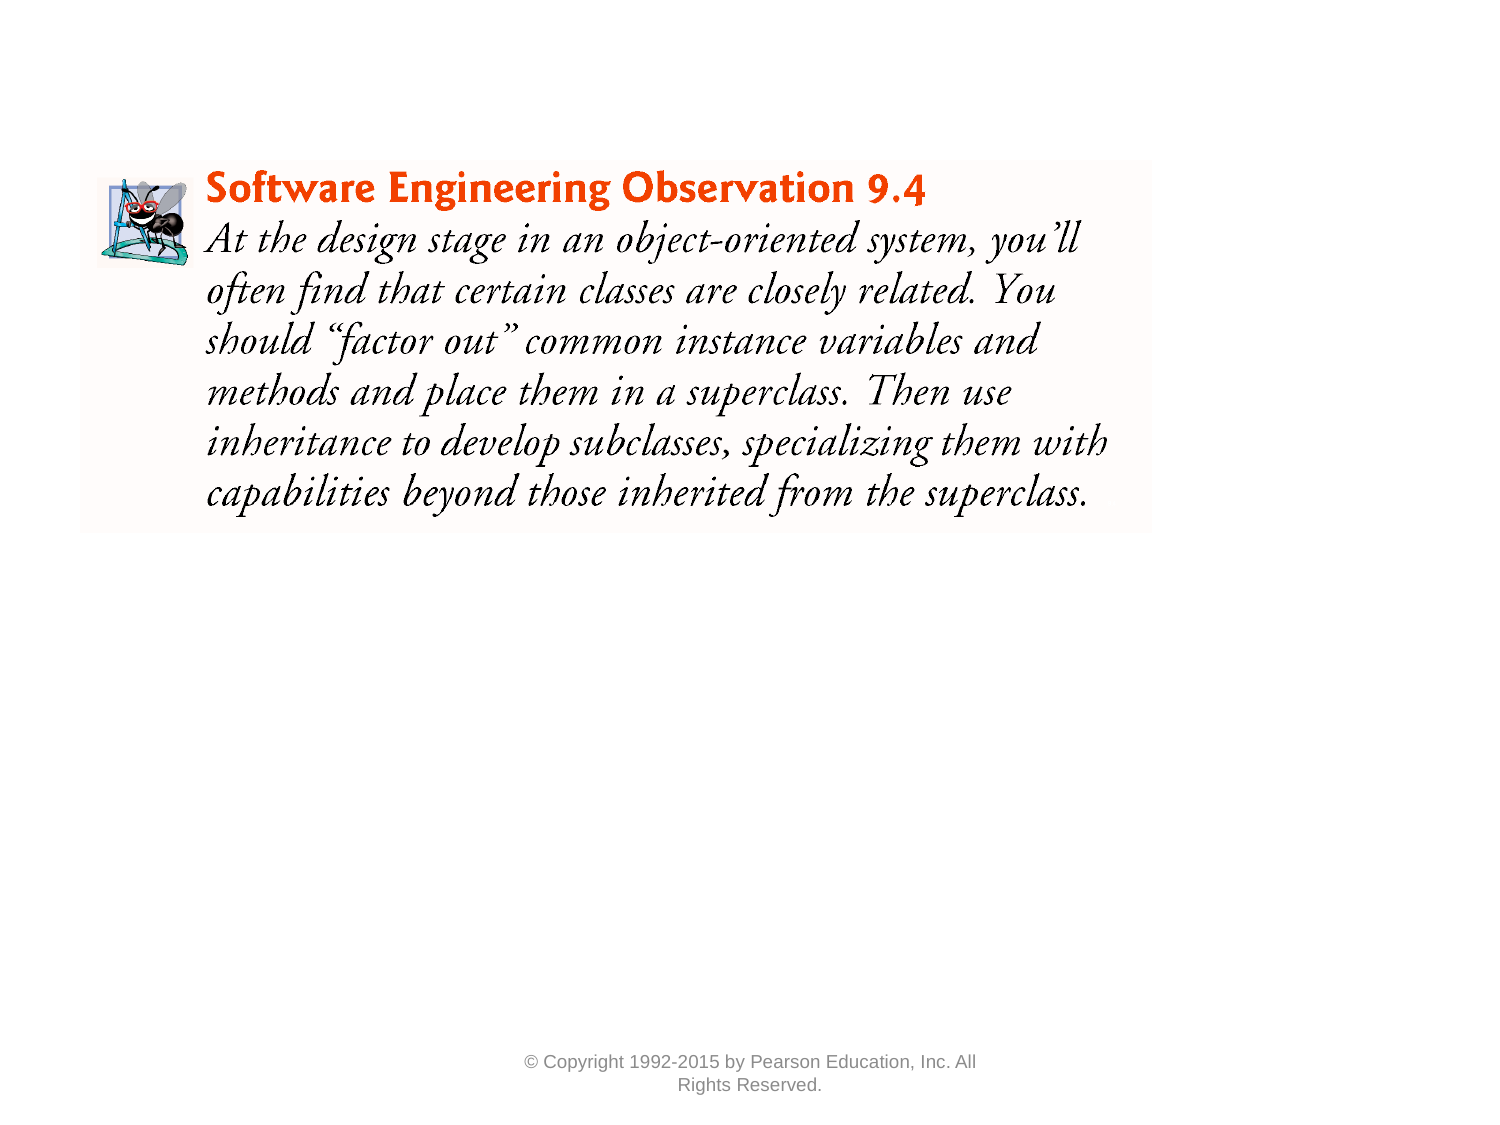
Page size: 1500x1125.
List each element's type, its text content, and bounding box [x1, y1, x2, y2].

picture [0, 106, 1500, 1018]
footer © Copyright 1992-2015 by Pearson Education, Inc. All Rights Reserved. [496, 1042, 1004, 1103]
